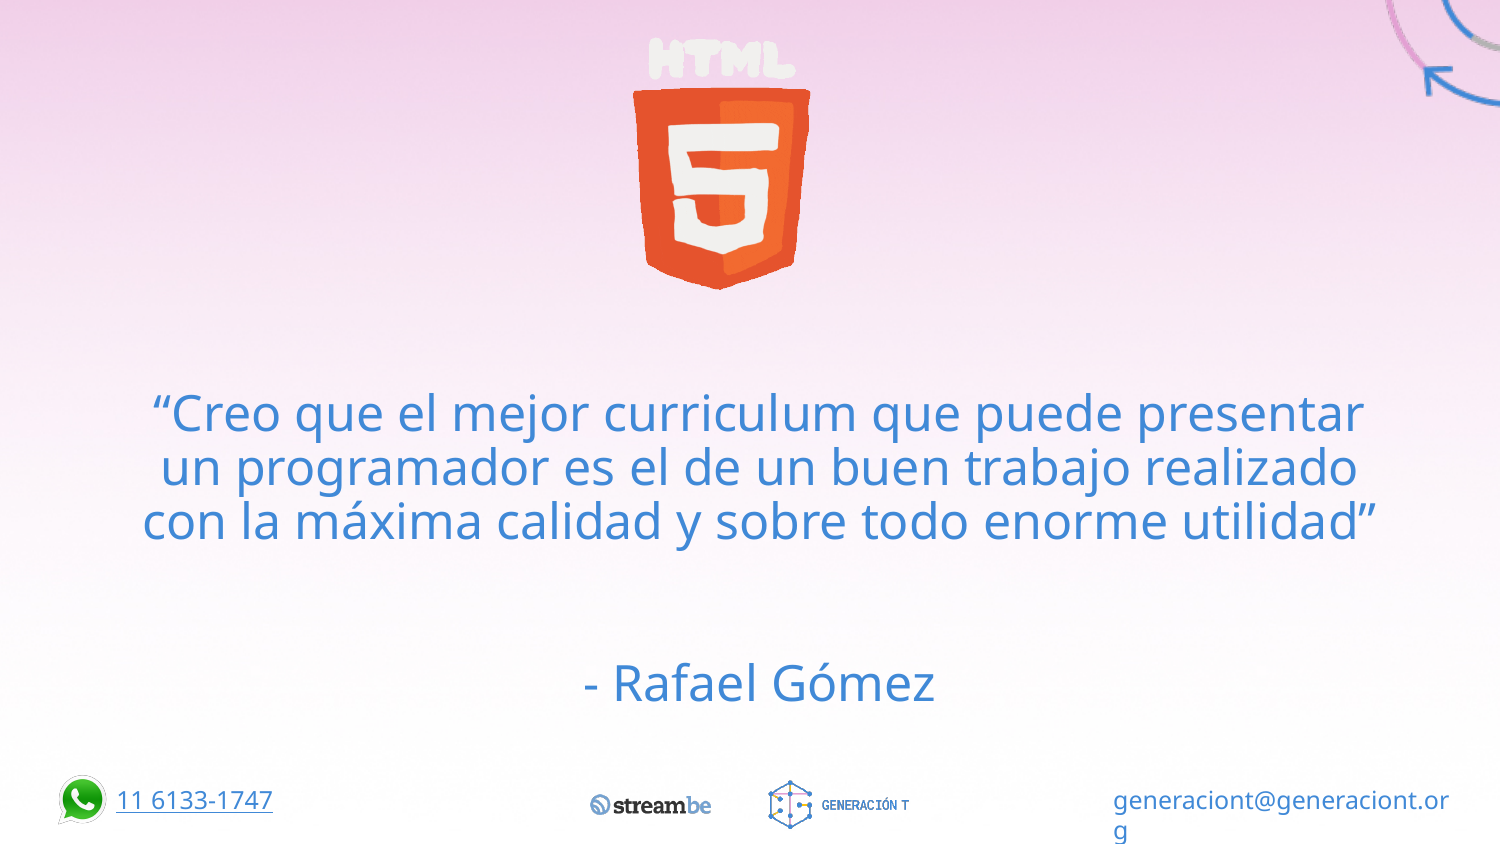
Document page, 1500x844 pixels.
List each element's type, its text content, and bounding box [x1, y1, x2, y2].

picture [0, 0, 1500, 844]
text_box generaciont@generaciont.org [1101, 773, 1473, 844]
title “Creo que el mejor curriculum que puede presentar un programador es el de un buen trabajo realizado con la máxima calidad y sobre todo enorme utilidad” - Rafael Gómez [130, 379, 1390, 718]
text_box 11 6133-1747 [109, 773, 476, 830]
